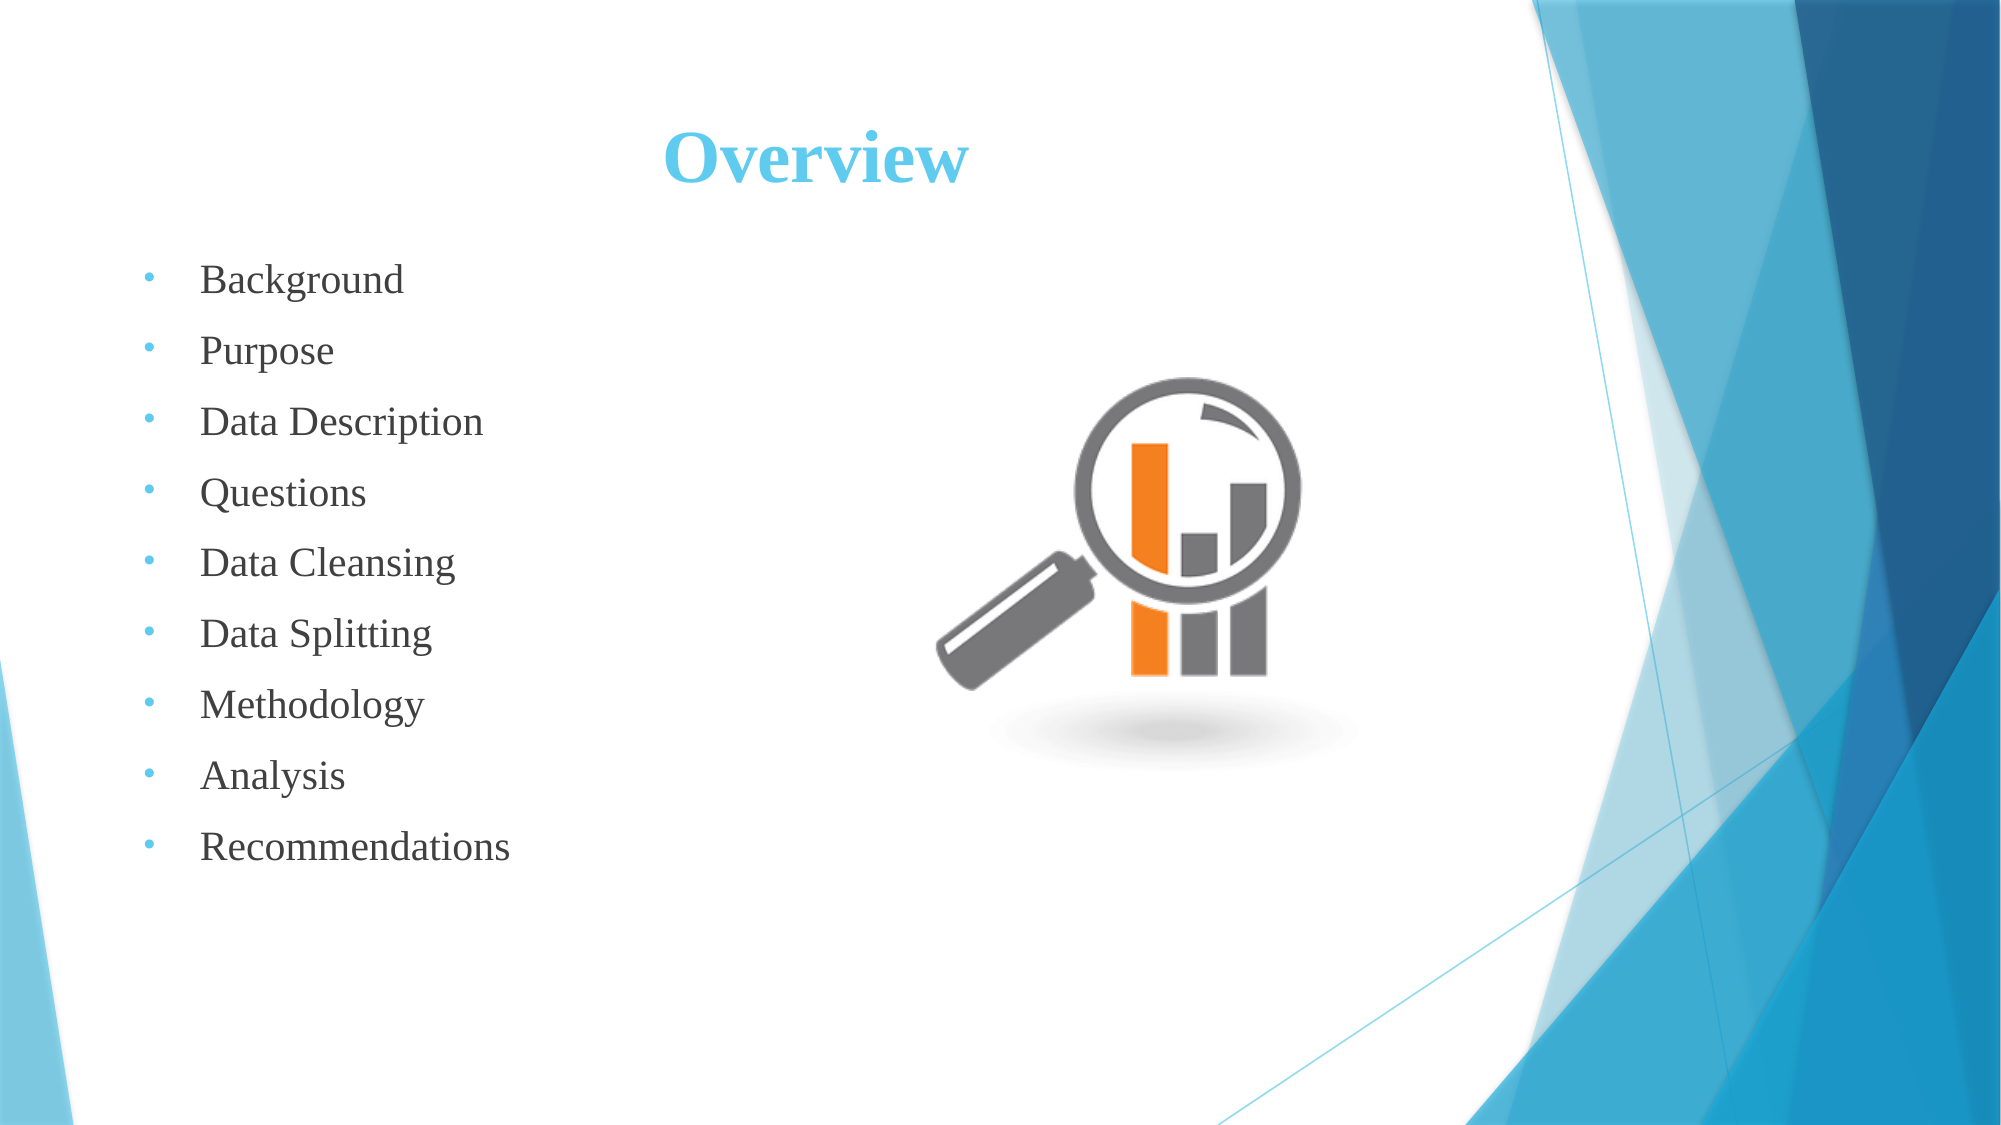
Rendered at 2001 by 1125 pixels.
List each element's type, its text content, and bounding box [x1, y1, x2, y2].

picture [657, 311, 1659, 814]
title Overview [111, 99, 1522, 317]
list Background Purpose Data Description Questions Data Cleansing Data Splitting Methodology Analysis Recommendations [128, 244, 1539, 881]
